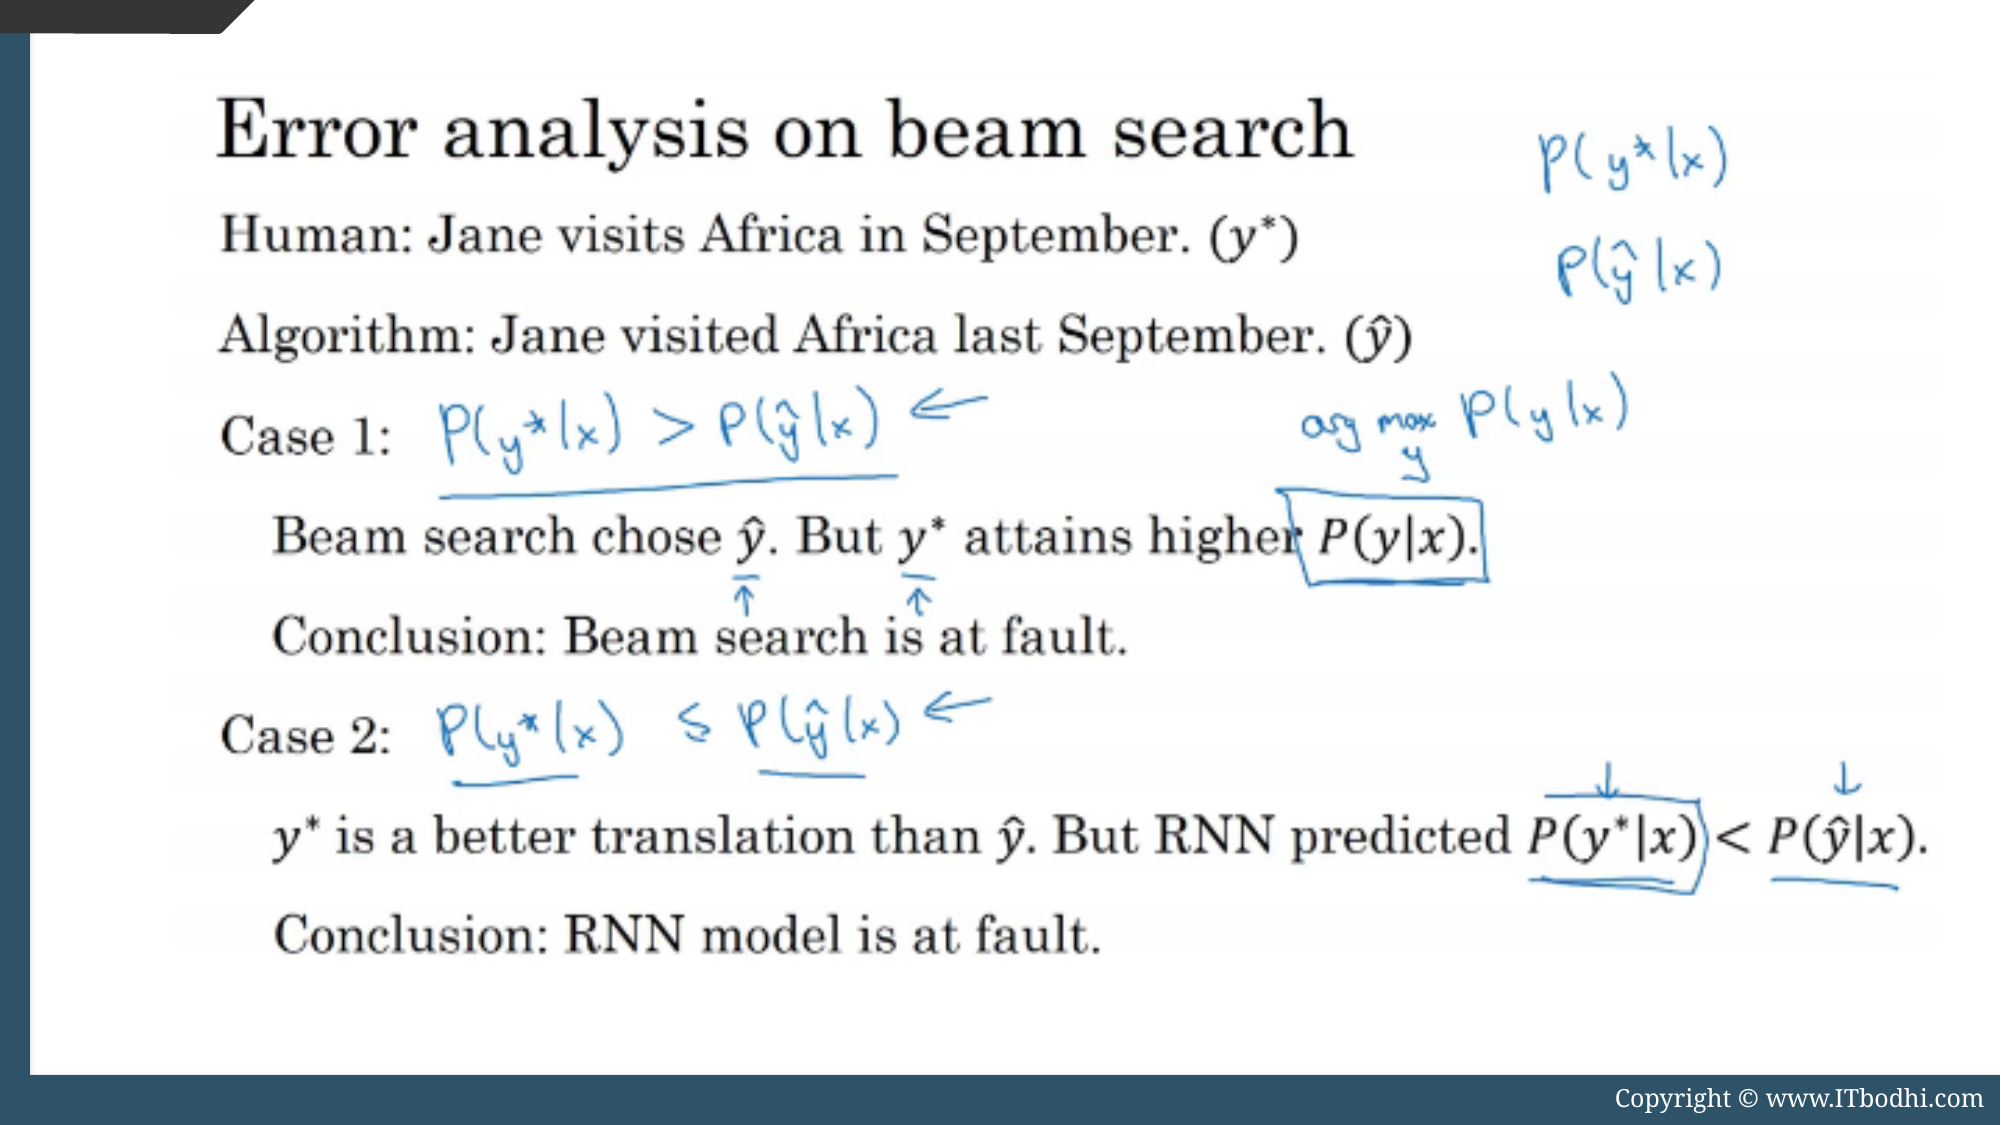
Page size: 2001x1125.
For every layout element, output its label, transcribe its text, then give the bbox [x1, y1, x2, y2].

picture [162, 74, 1949, 988]
text_box Copyright © www.ITbodhi.com [24, 1074, 2000, 1125]
